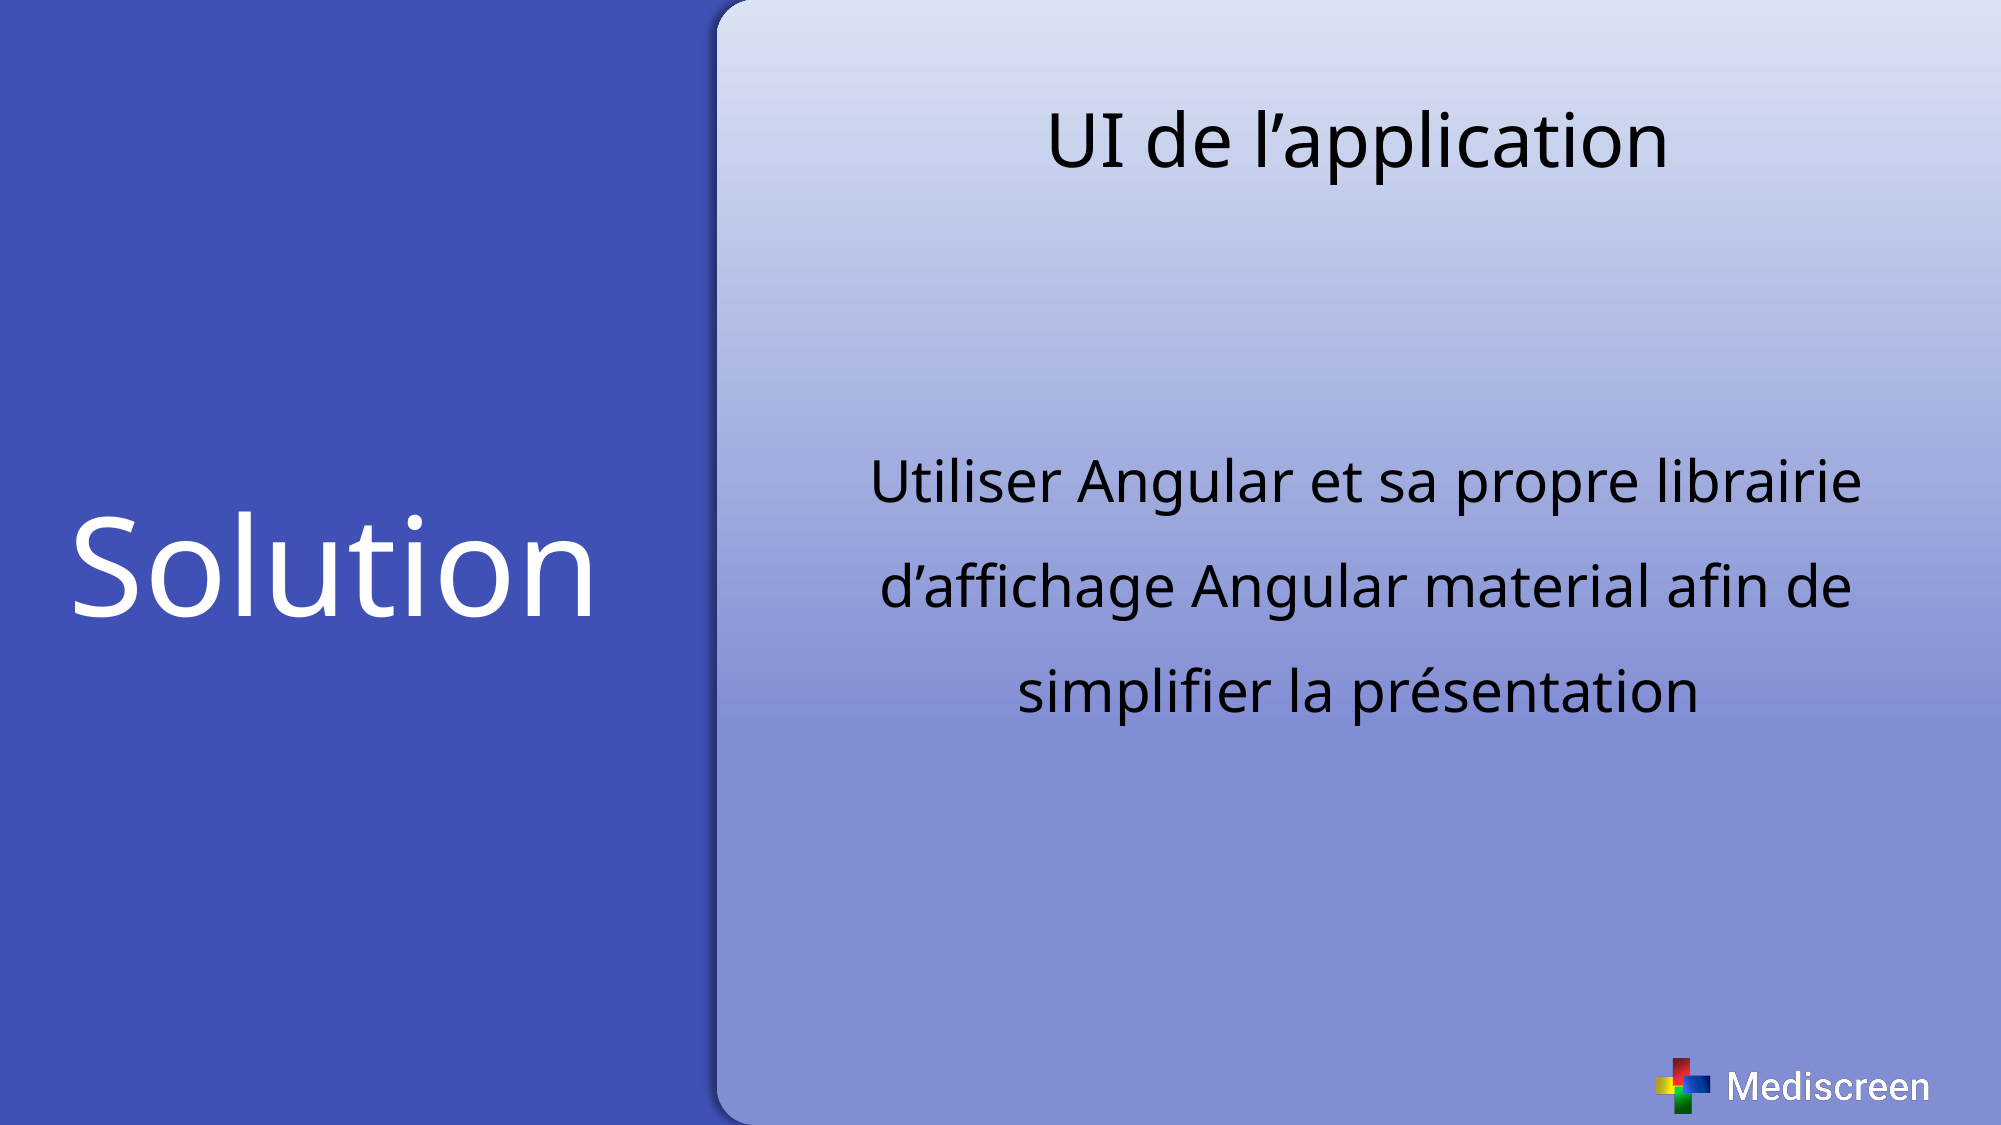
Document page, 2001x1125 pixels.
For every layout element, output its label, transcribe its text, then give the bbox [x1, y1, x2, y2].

picture [1656, 1058, 1931, 1114]
text_box [715, 0, 2000, 1125]
text_box UI de l’application [716, 85, 2000, 191]
text_box Utiliser Angular et sa propre librairie d’affichage Angular material afin de simplifier la présentation [787, 401, 1946, 732]
text_box Solution [54, 471, 717, 652]
